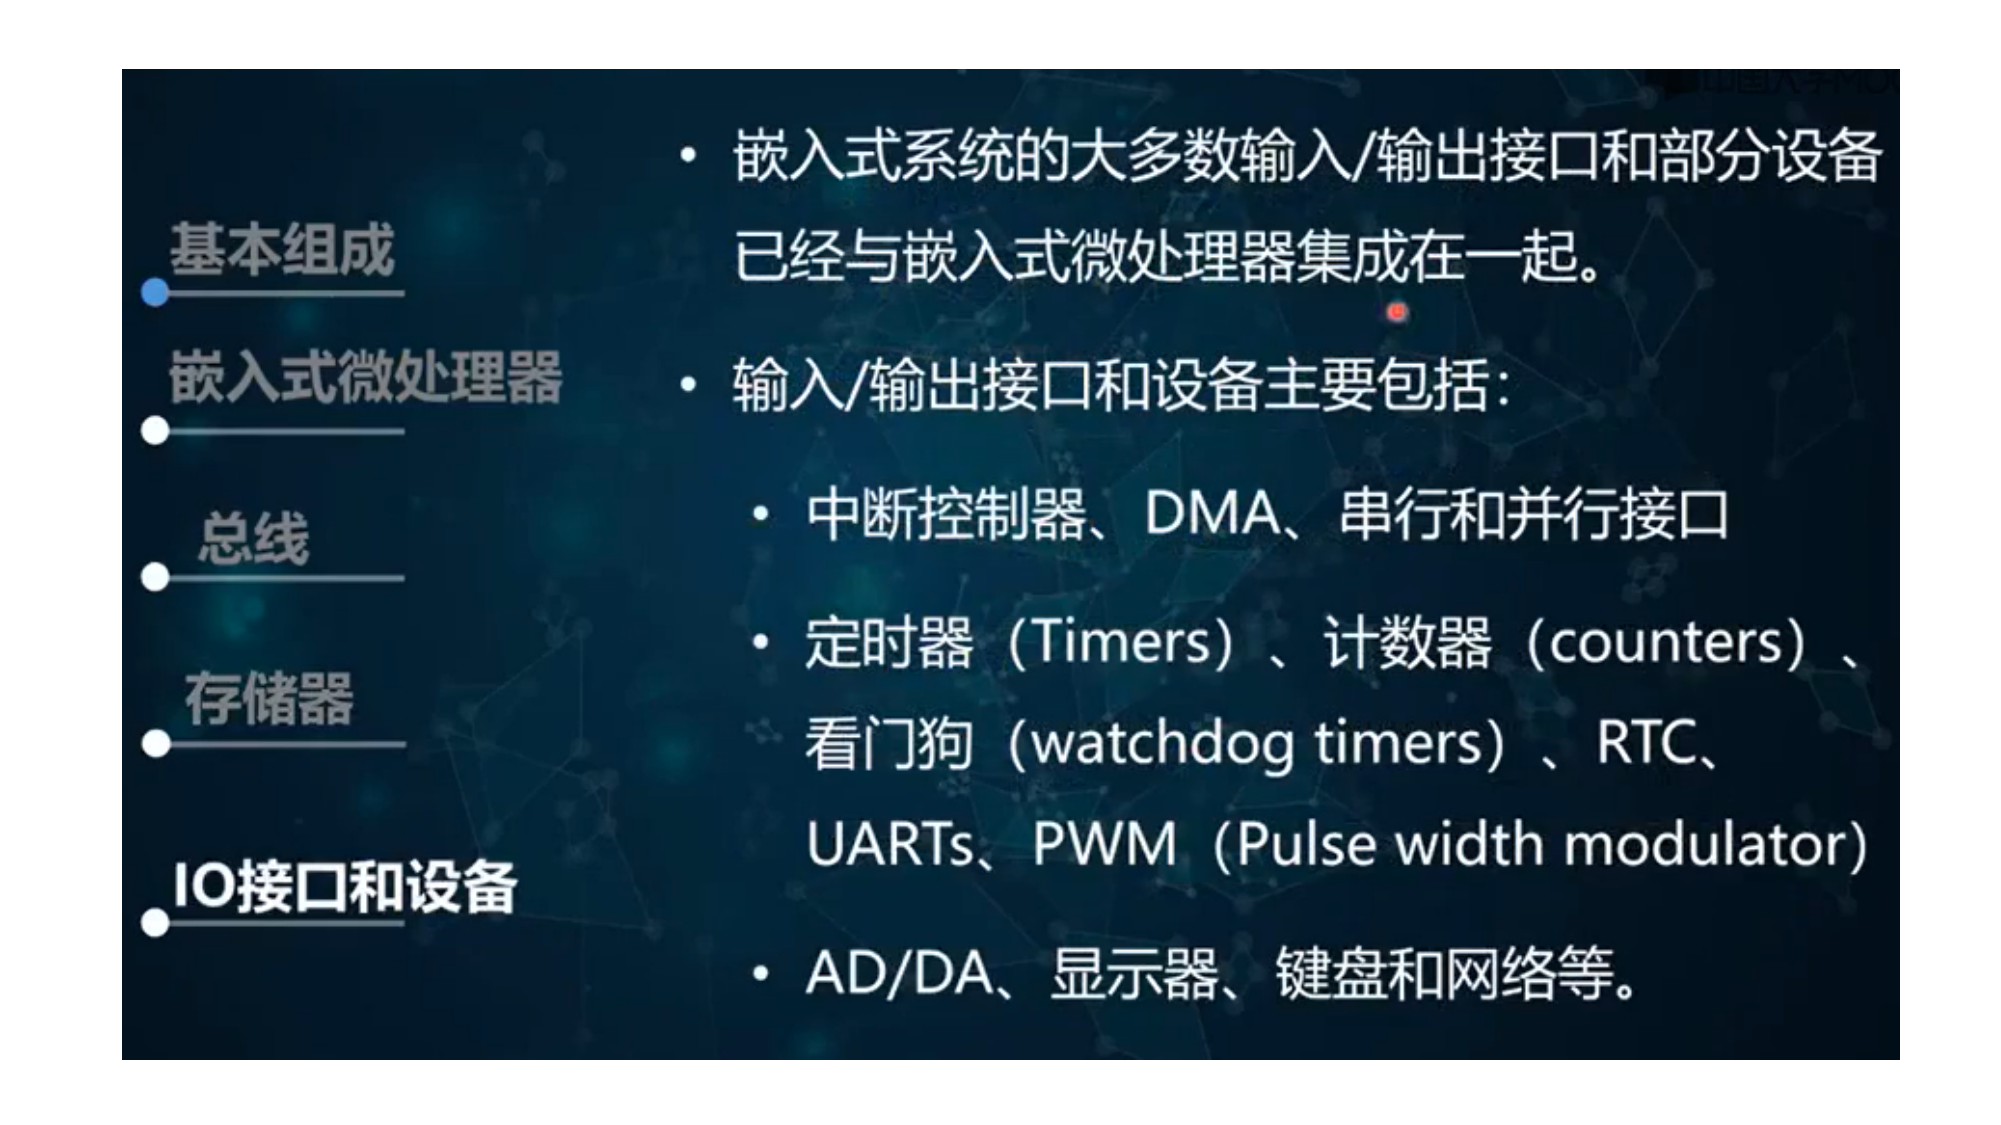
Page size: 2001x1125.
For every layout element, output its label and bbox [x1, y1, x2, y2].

picture [121, 69, 1900, 1061]
